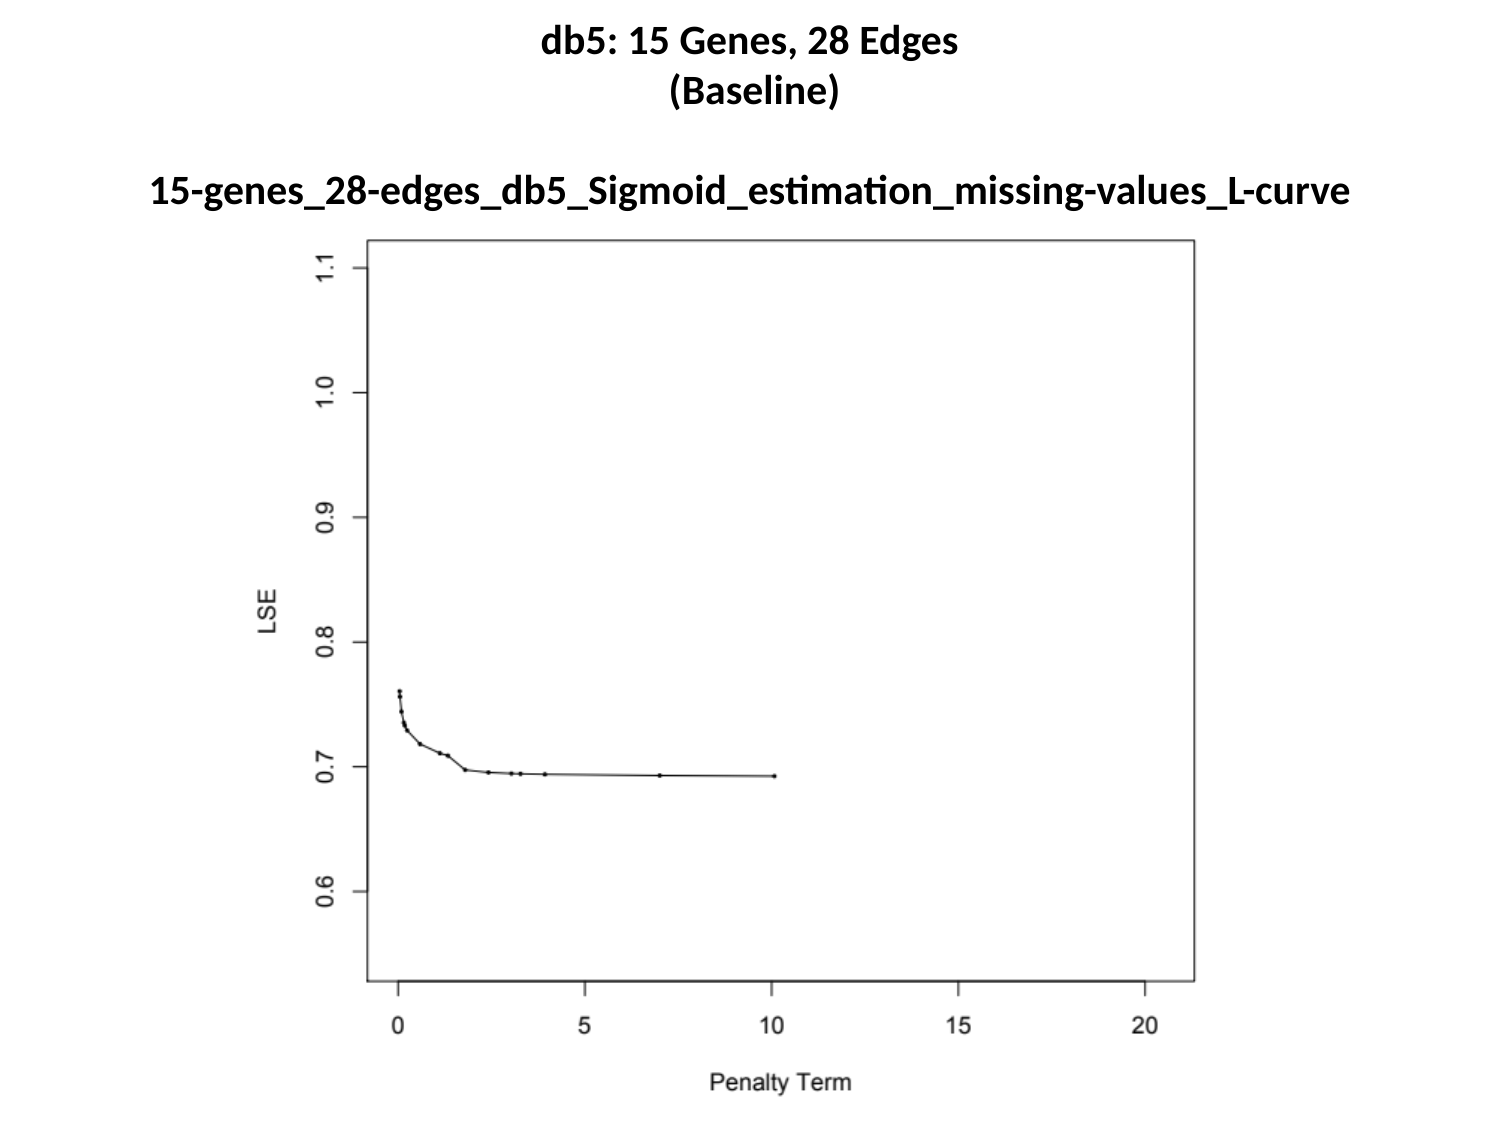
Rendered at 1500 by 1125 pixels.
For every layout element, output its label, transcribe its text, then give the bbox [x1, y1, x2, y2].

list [0, 123, 1500, 1125]
title db5: 15 Genes, 28 Edges (Baseline) 15-genes_28-edges_db5_Sigmoid_estimation_missing-values_L-curve [75, 4, 1425, 121]
